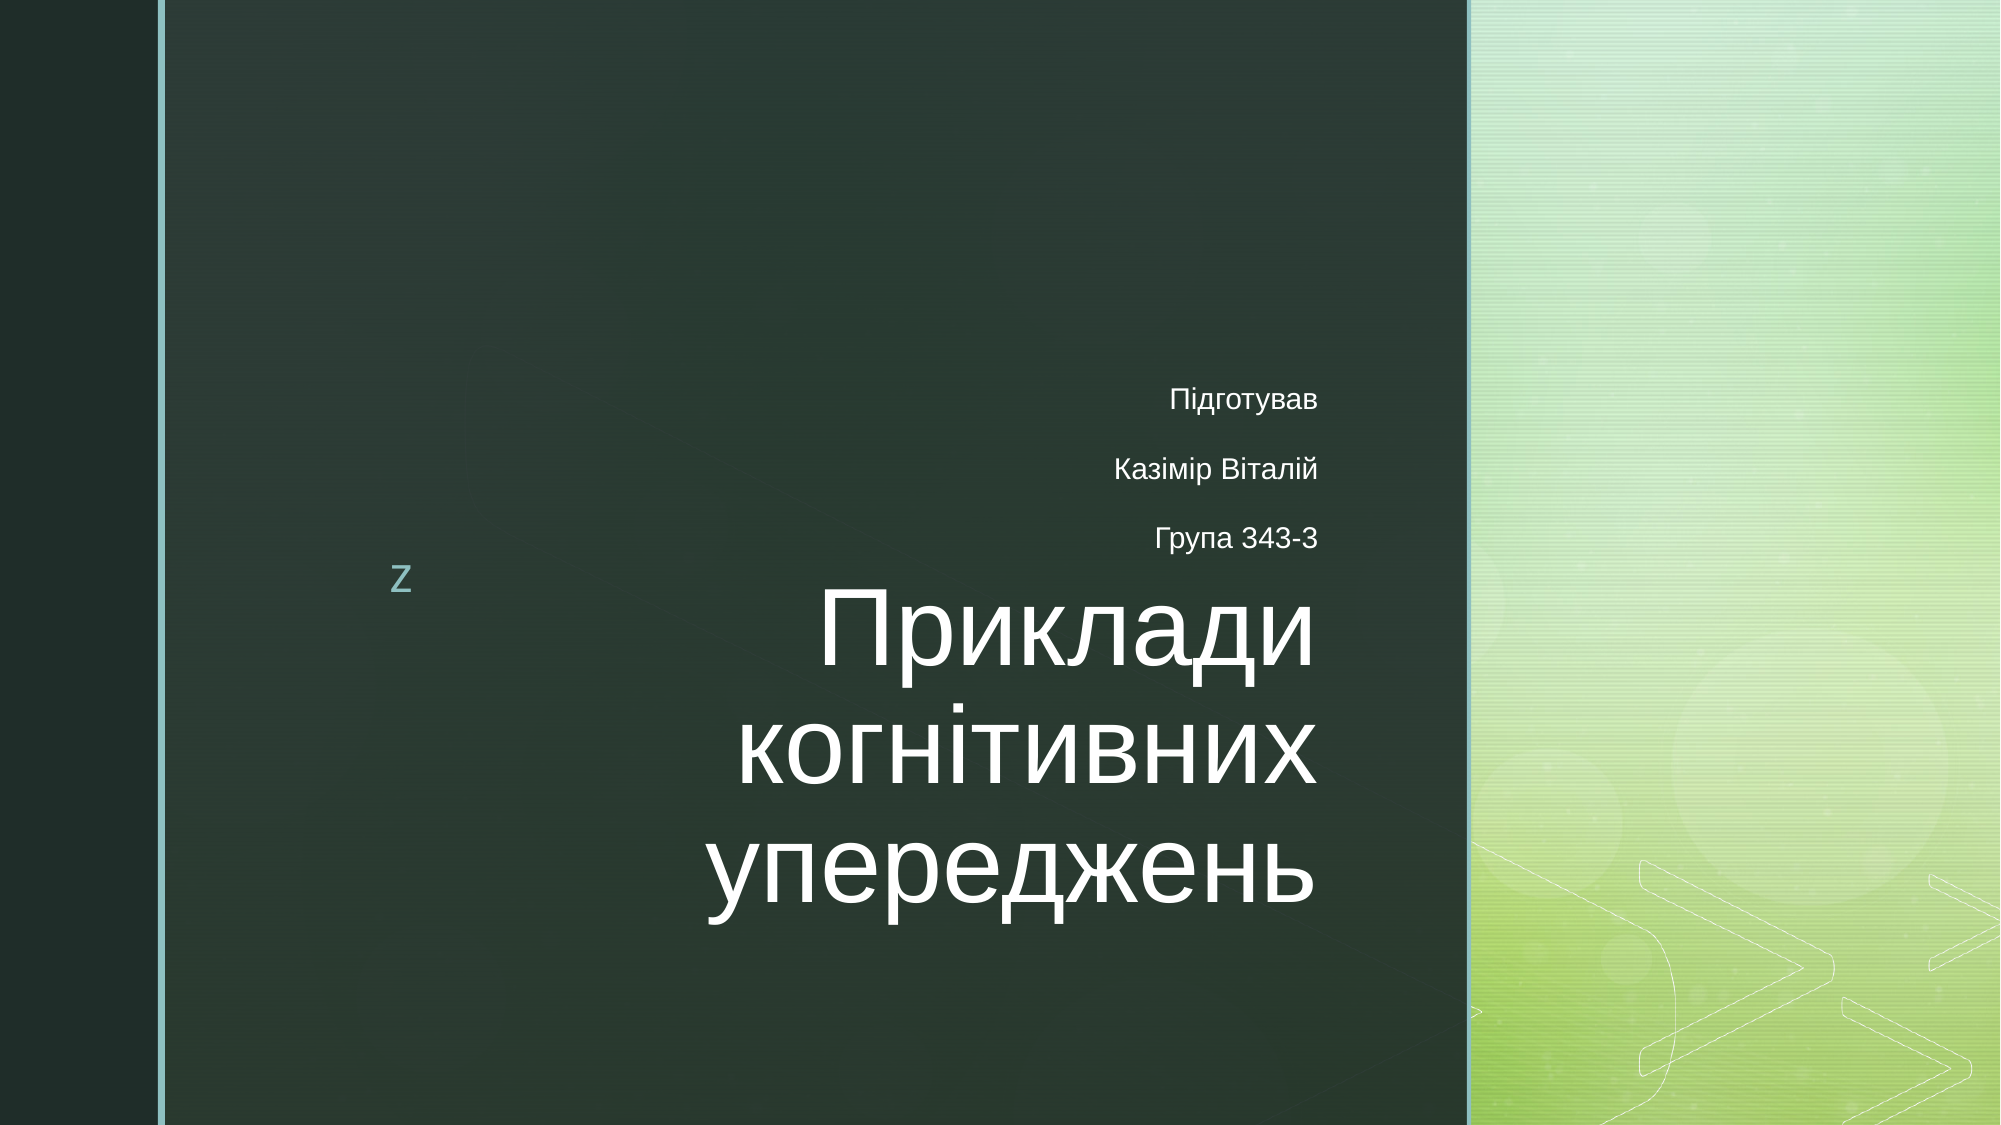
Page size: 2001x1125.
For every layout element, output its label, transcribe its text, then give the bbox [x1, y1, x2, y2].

subtitle Підготував Казімір Віталій Група 343-3 [454, 372, 1334, 563]
title Приклади когнітивних упереджень [428, 562, 1334, 935]
picture [1472, 0, 2001, 1125]
